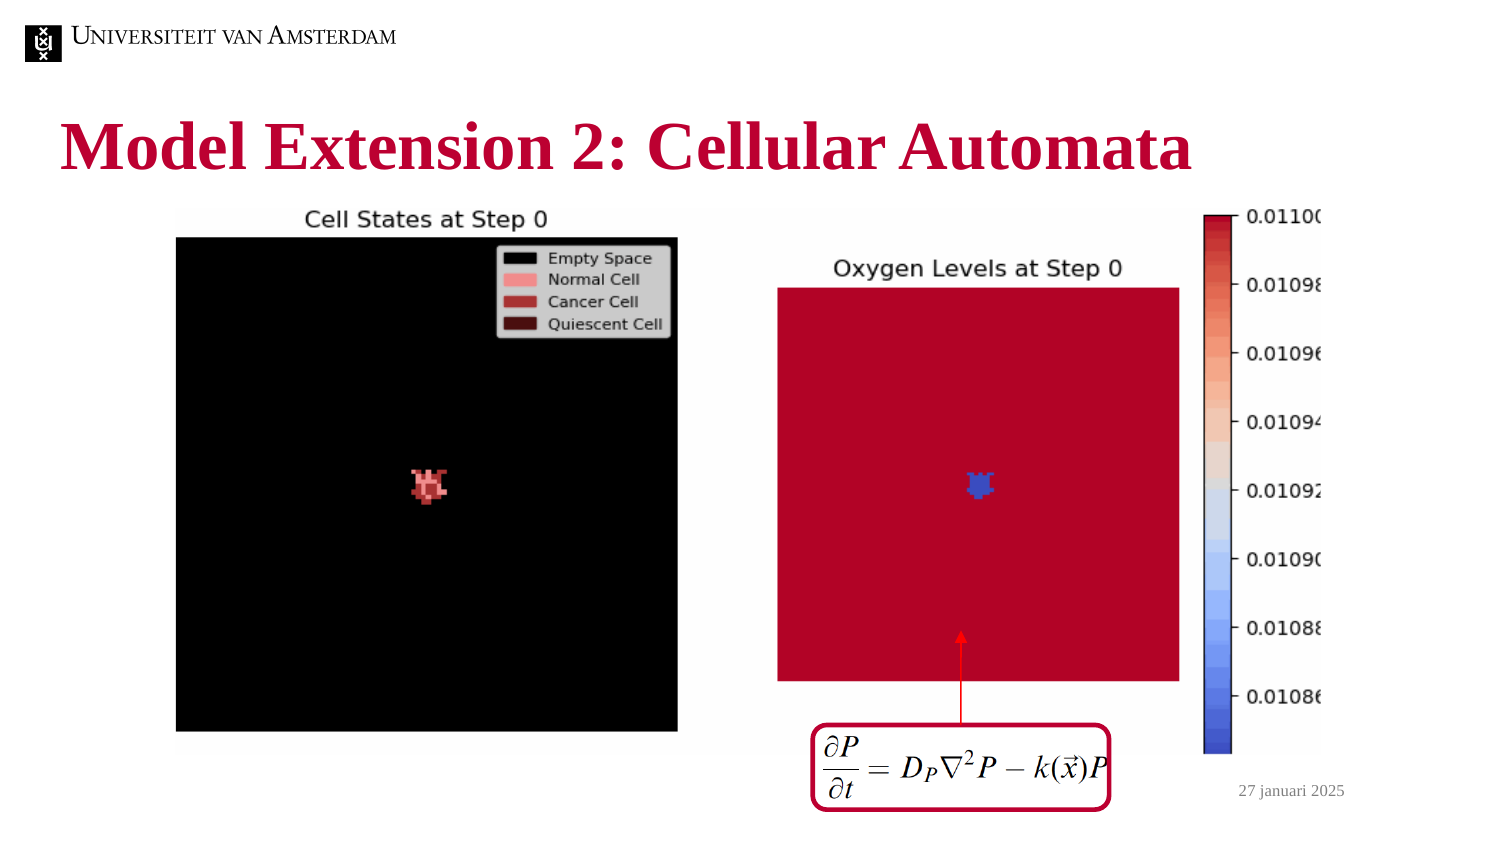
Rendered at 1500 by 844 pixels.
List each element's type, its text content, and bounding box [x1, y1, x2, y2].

picture [25, 25, 396, 62]
title Model Extension 2: Cellular Automata [60, 87, 1437, 197]
picture [175, 208, 1321, 810]
